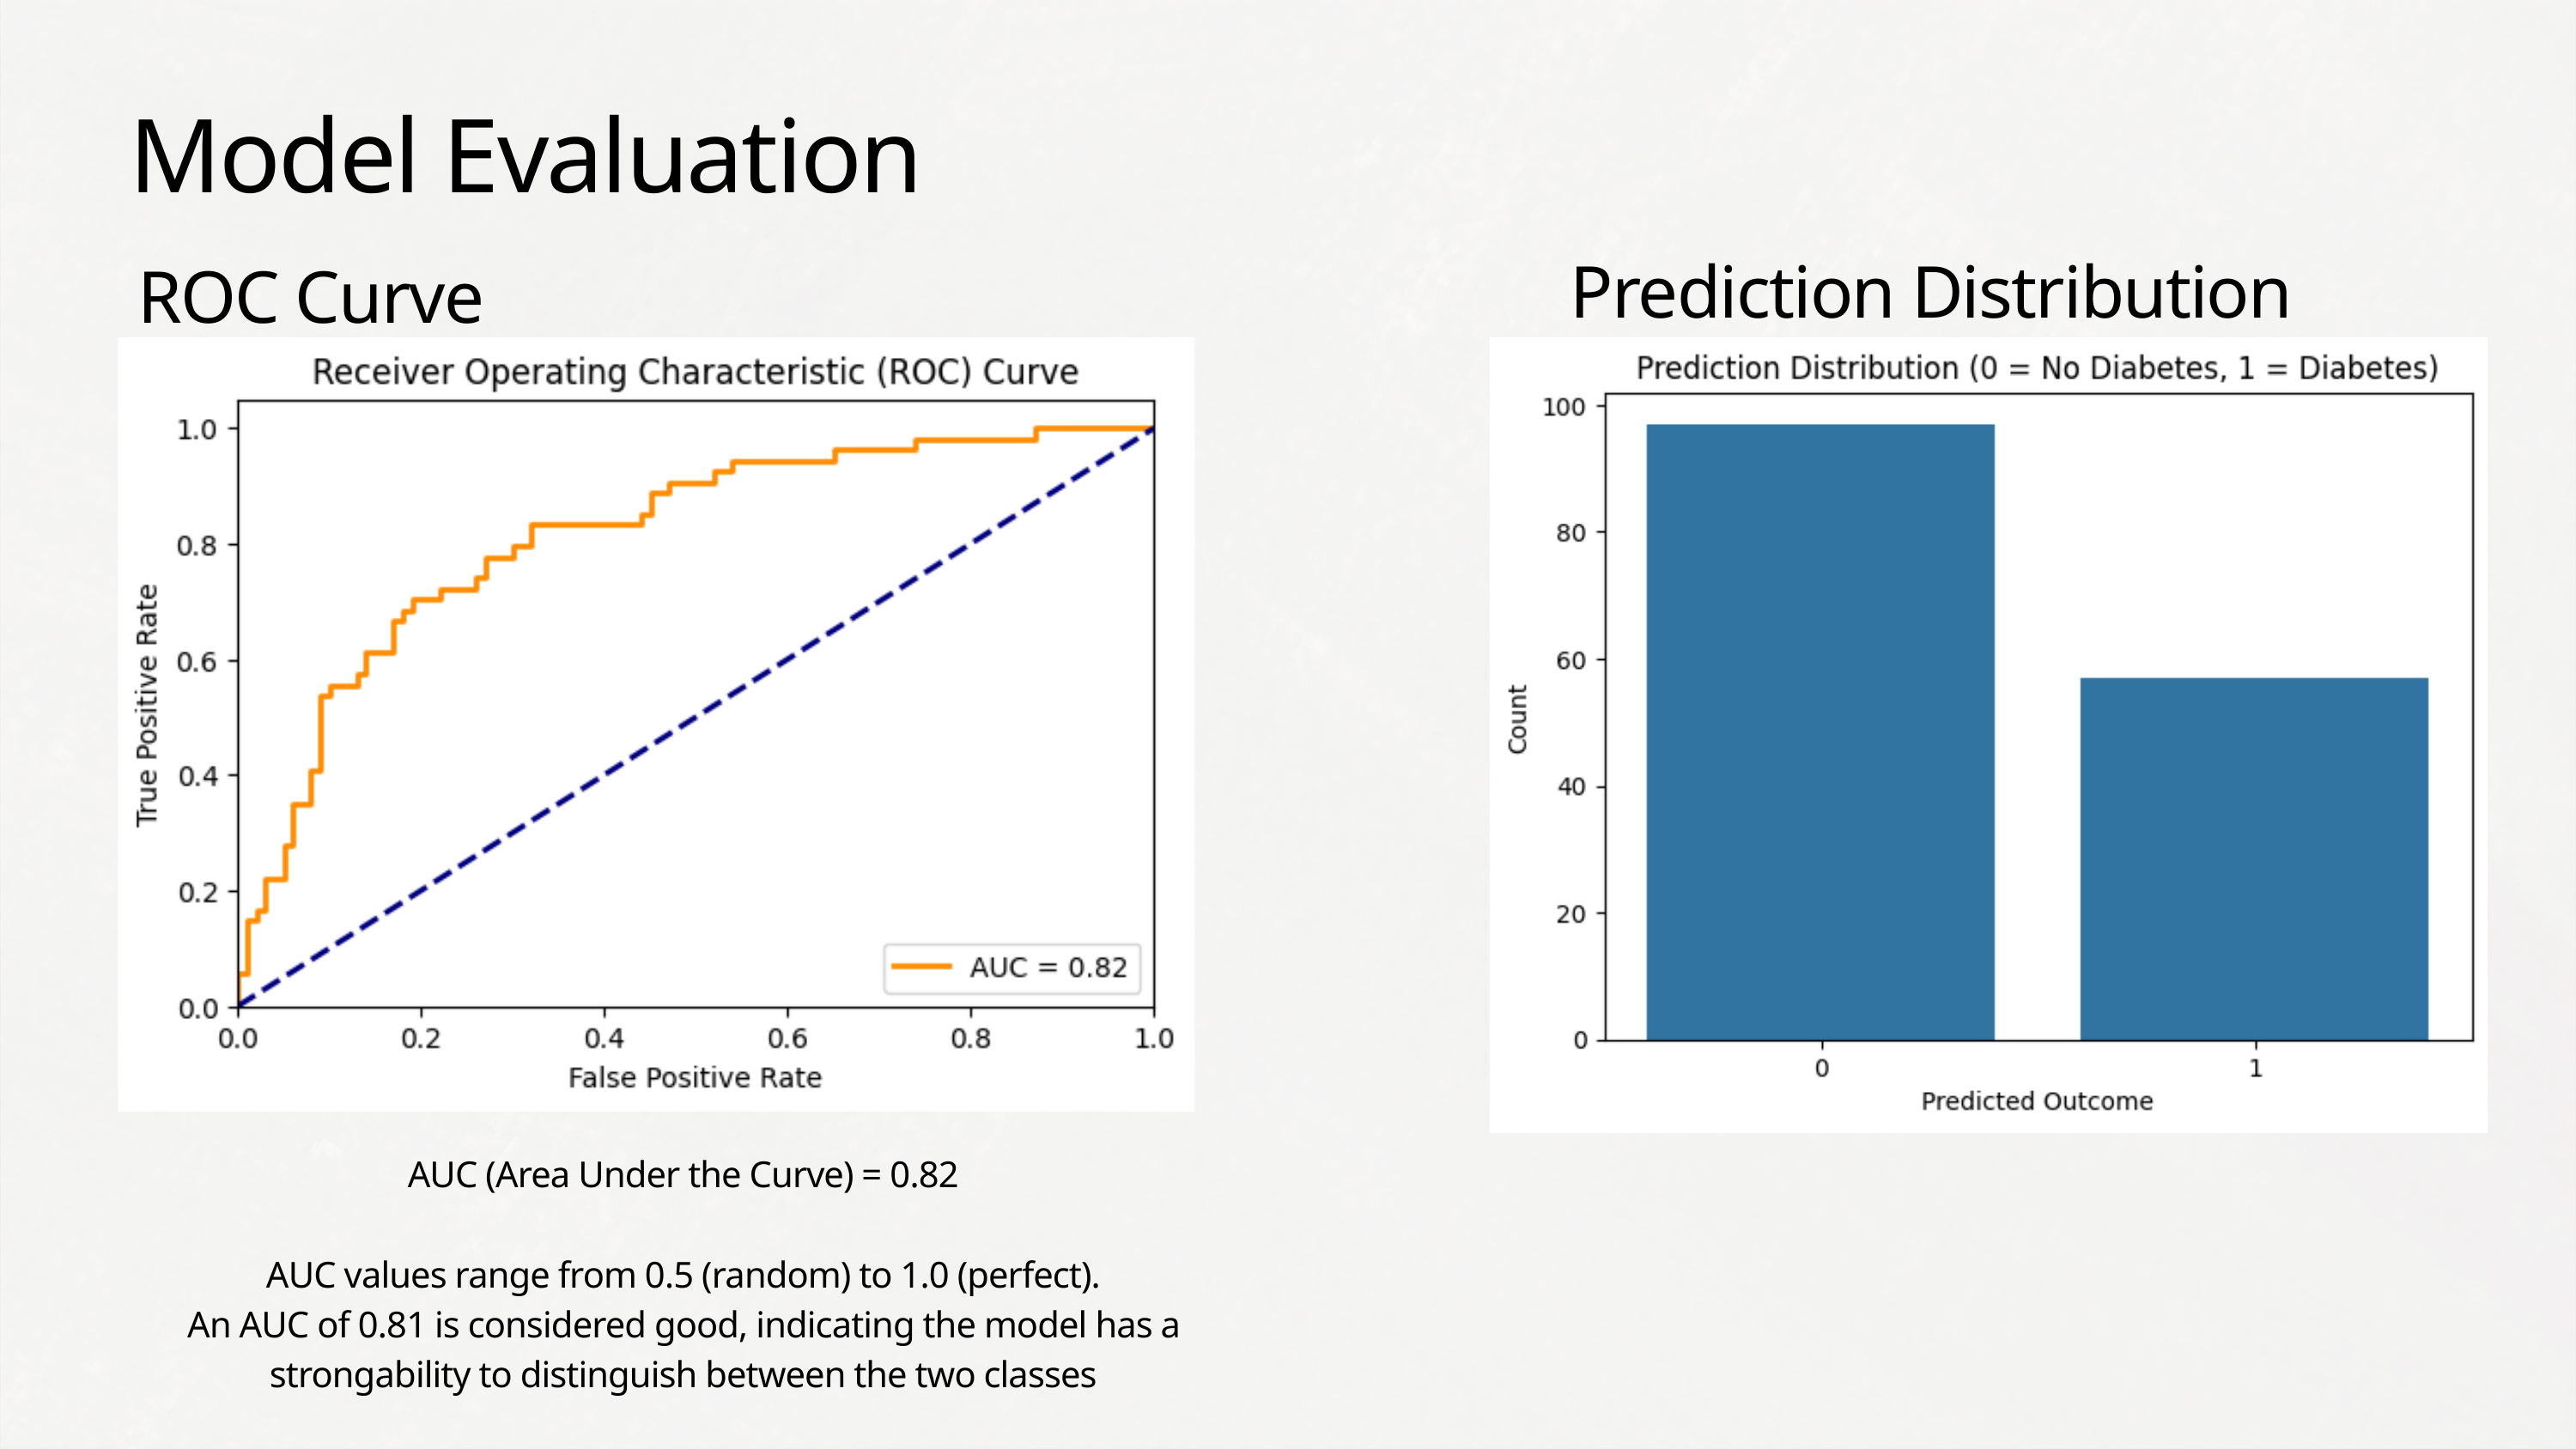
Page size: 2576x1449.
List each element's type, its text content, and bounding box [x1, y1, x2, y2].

text_box [0, 0, 2576, 1449]
text_box ROC Curve [118, 237, 505, 337]
text_box Prediction Distribution [1464, 232, 2400, 333]
text_box Model Evaluation [118, 70, 934, 214]
text_box [1489, 337, 2488, 1133]
text_box [118, 337, 1195, 1112]
text_box AUC (Area Under the Curve) = 0.82 ​ AUC values range from 0.5 (random) to 1.0 (perfect).​ An AUC of 0.81 is considered good, indicating the model has a strongability to distinguish between the two classes [144, 1144, 1222, 1446]
